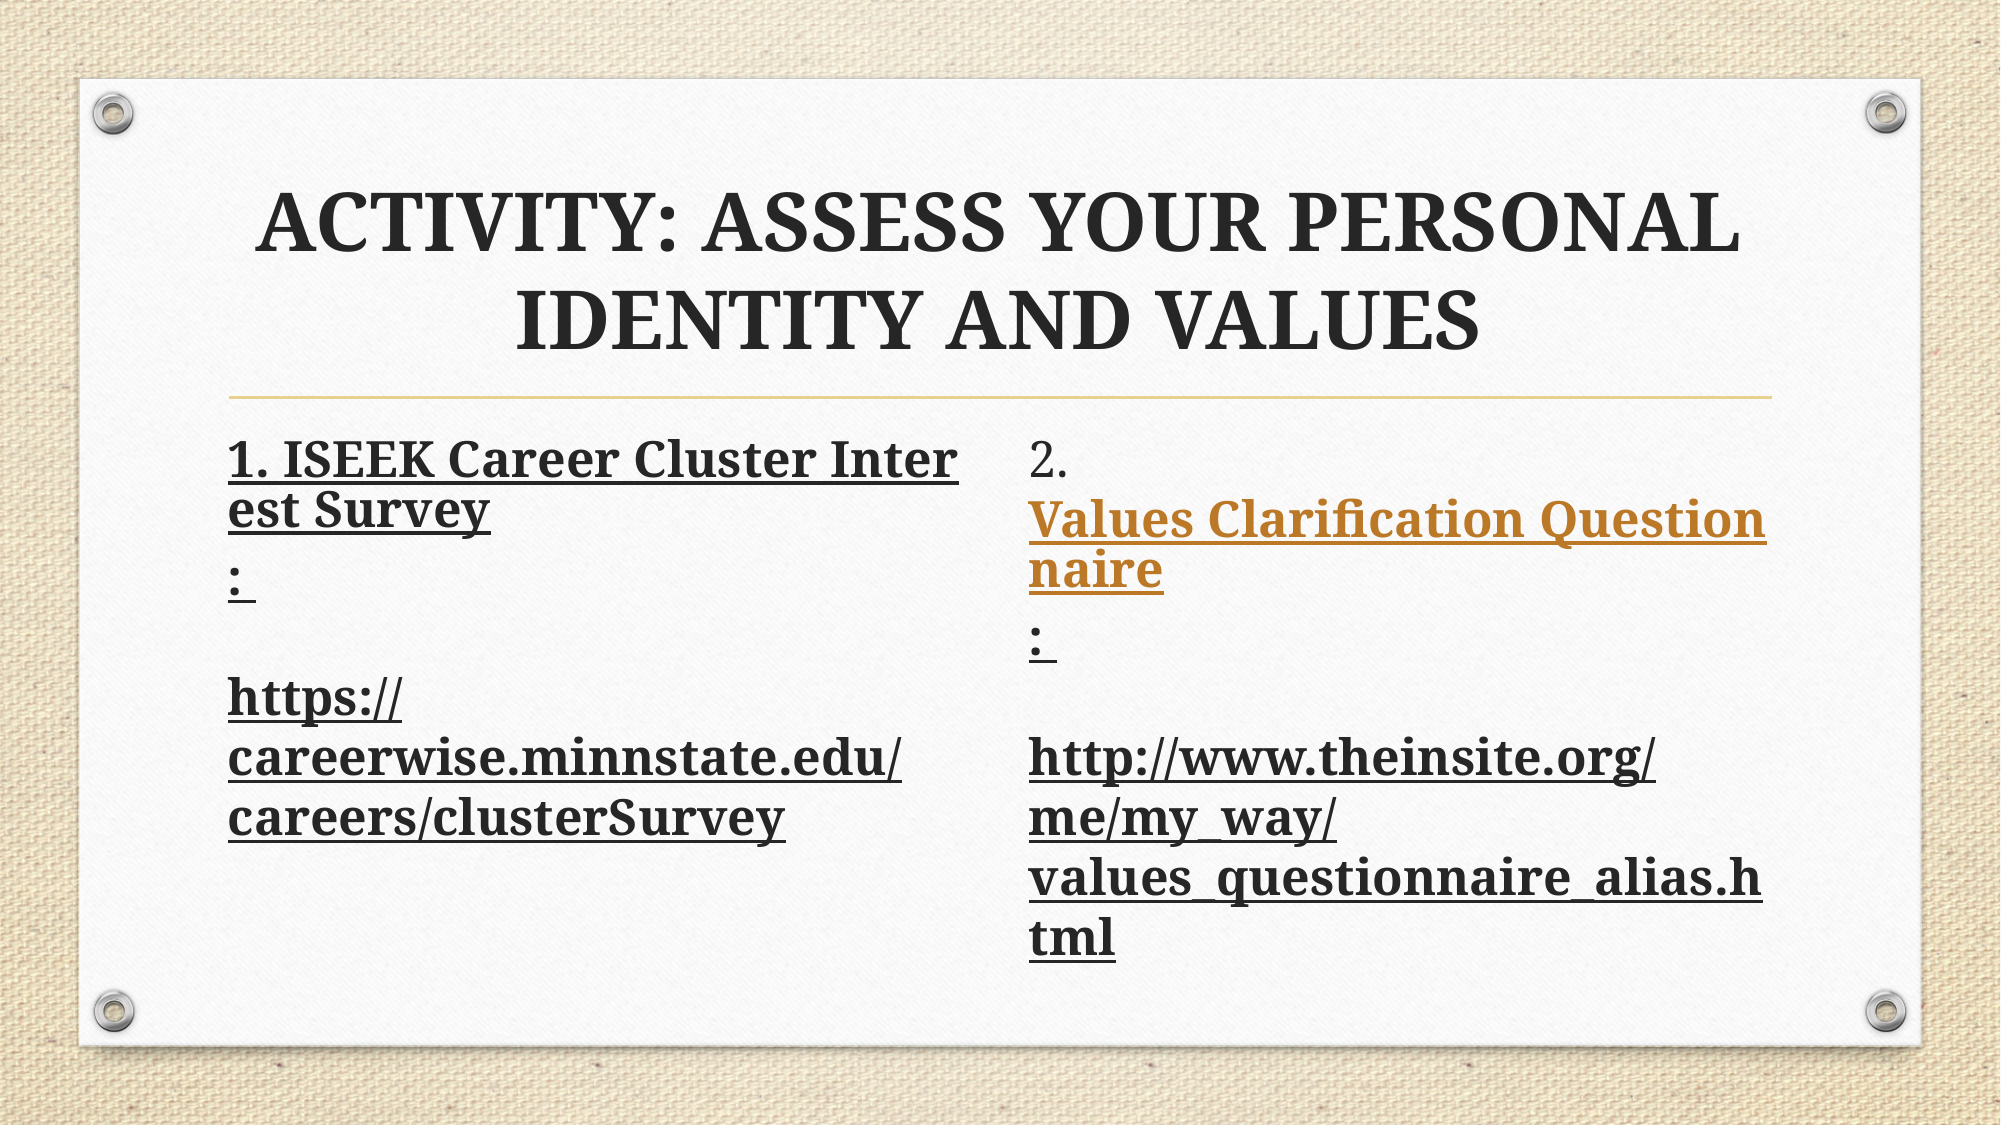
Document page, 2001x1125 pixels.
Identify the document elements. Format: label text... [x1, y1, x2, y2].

list 2. Values Clarification Questionnaire: http://www.theinsite.org/me/my_way/values_questionnaire_alias.html [1013, 420, 1788, 963]
picture [0, 0, 2001, 1125]
title ACTIVITY: ASSESS YOUR PERSONAL IDENTITY AND VALUES [212, 161, 1788, 375]
list 1. ISEEK Career Cluster Interest Survey: https://careerwise.minnstate.edu/careers/clusterSurvey [213, 420, 987, 963]
